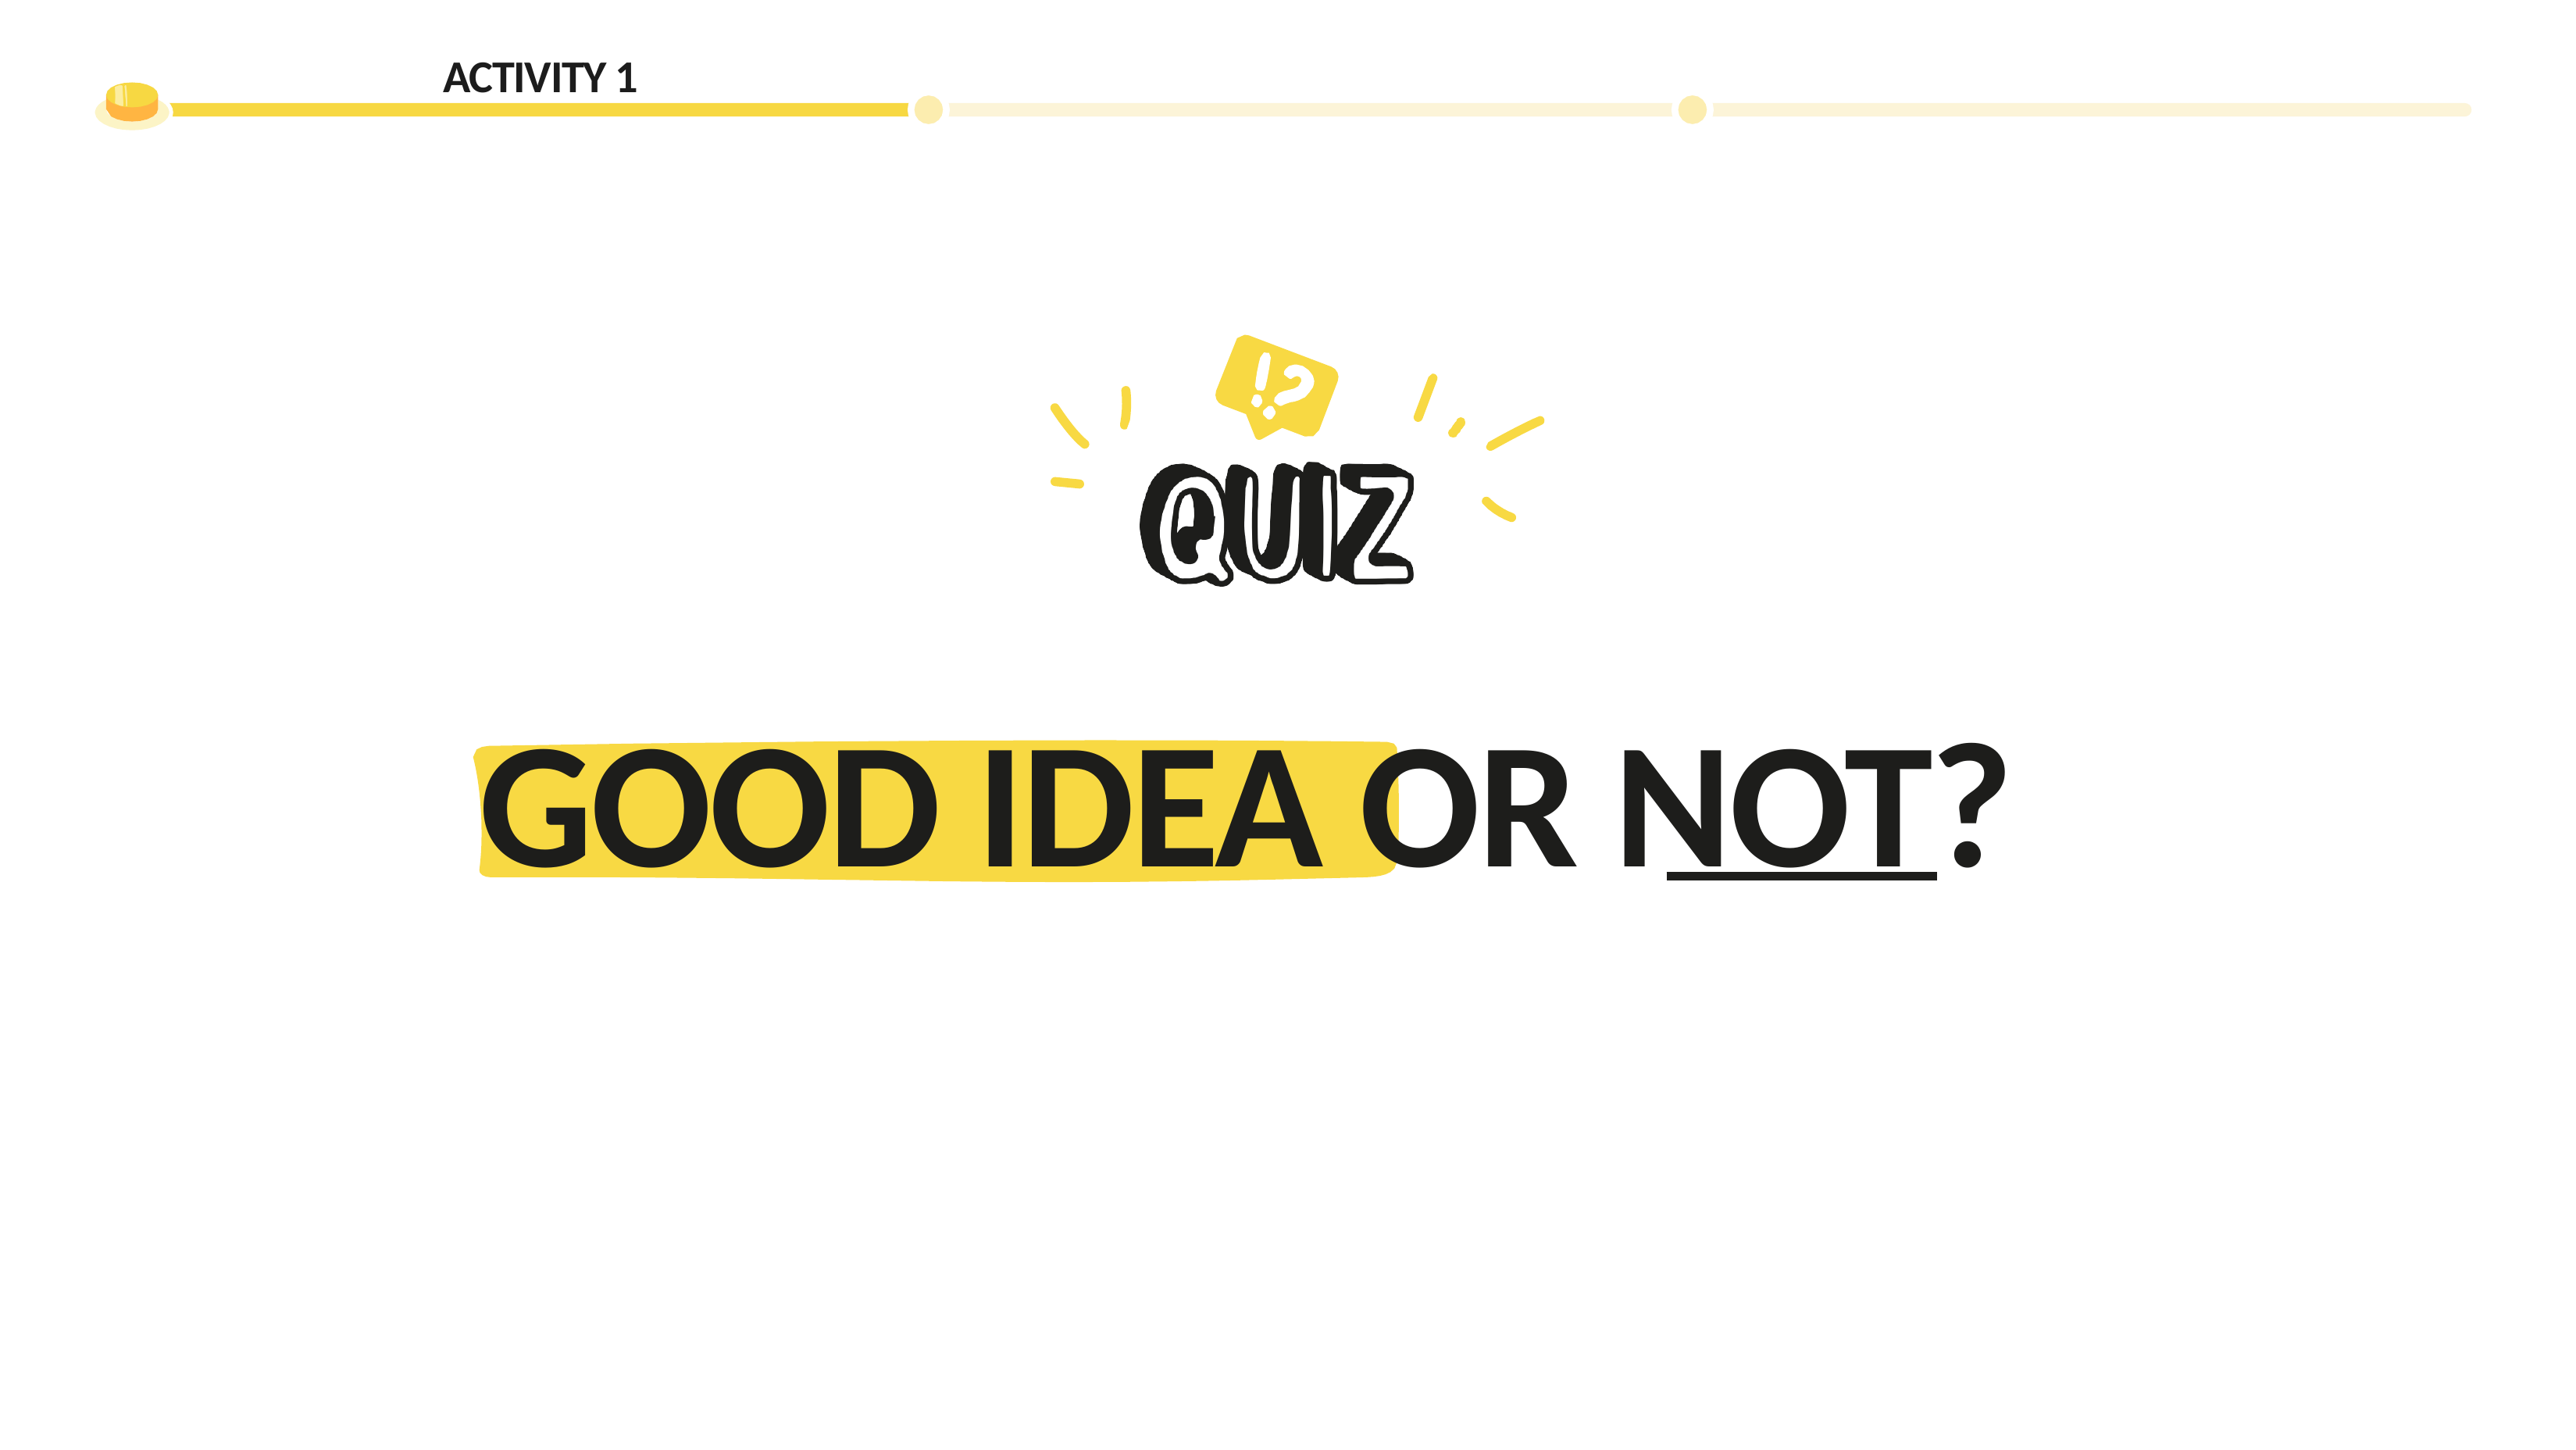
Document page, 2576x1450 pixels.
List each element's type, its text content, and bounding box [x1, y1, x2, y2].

text_box [1482, 496, 1517, 523]
text_box [1051, 477, 1084, 489]
text_box GOOD IDEA OR NOT? [477, 685, 2147, 903]
picture [1140, 461, 1415, 587]
text_box [1413, 373, 1438, 422]
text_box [1215, 334, 1339, 441]
text_box [1120, 386, 1132, 430]
picture [1448, 417, 1465, 438]
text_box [91, 78, 2472, 135]
text_box [473, 748, 477, 777]
text_box ACTIVITY 1 [441, 45, 654, 77]
text_box [1486, 416, 1545, 451]
text_box [1050, 403, 1090, 449]
